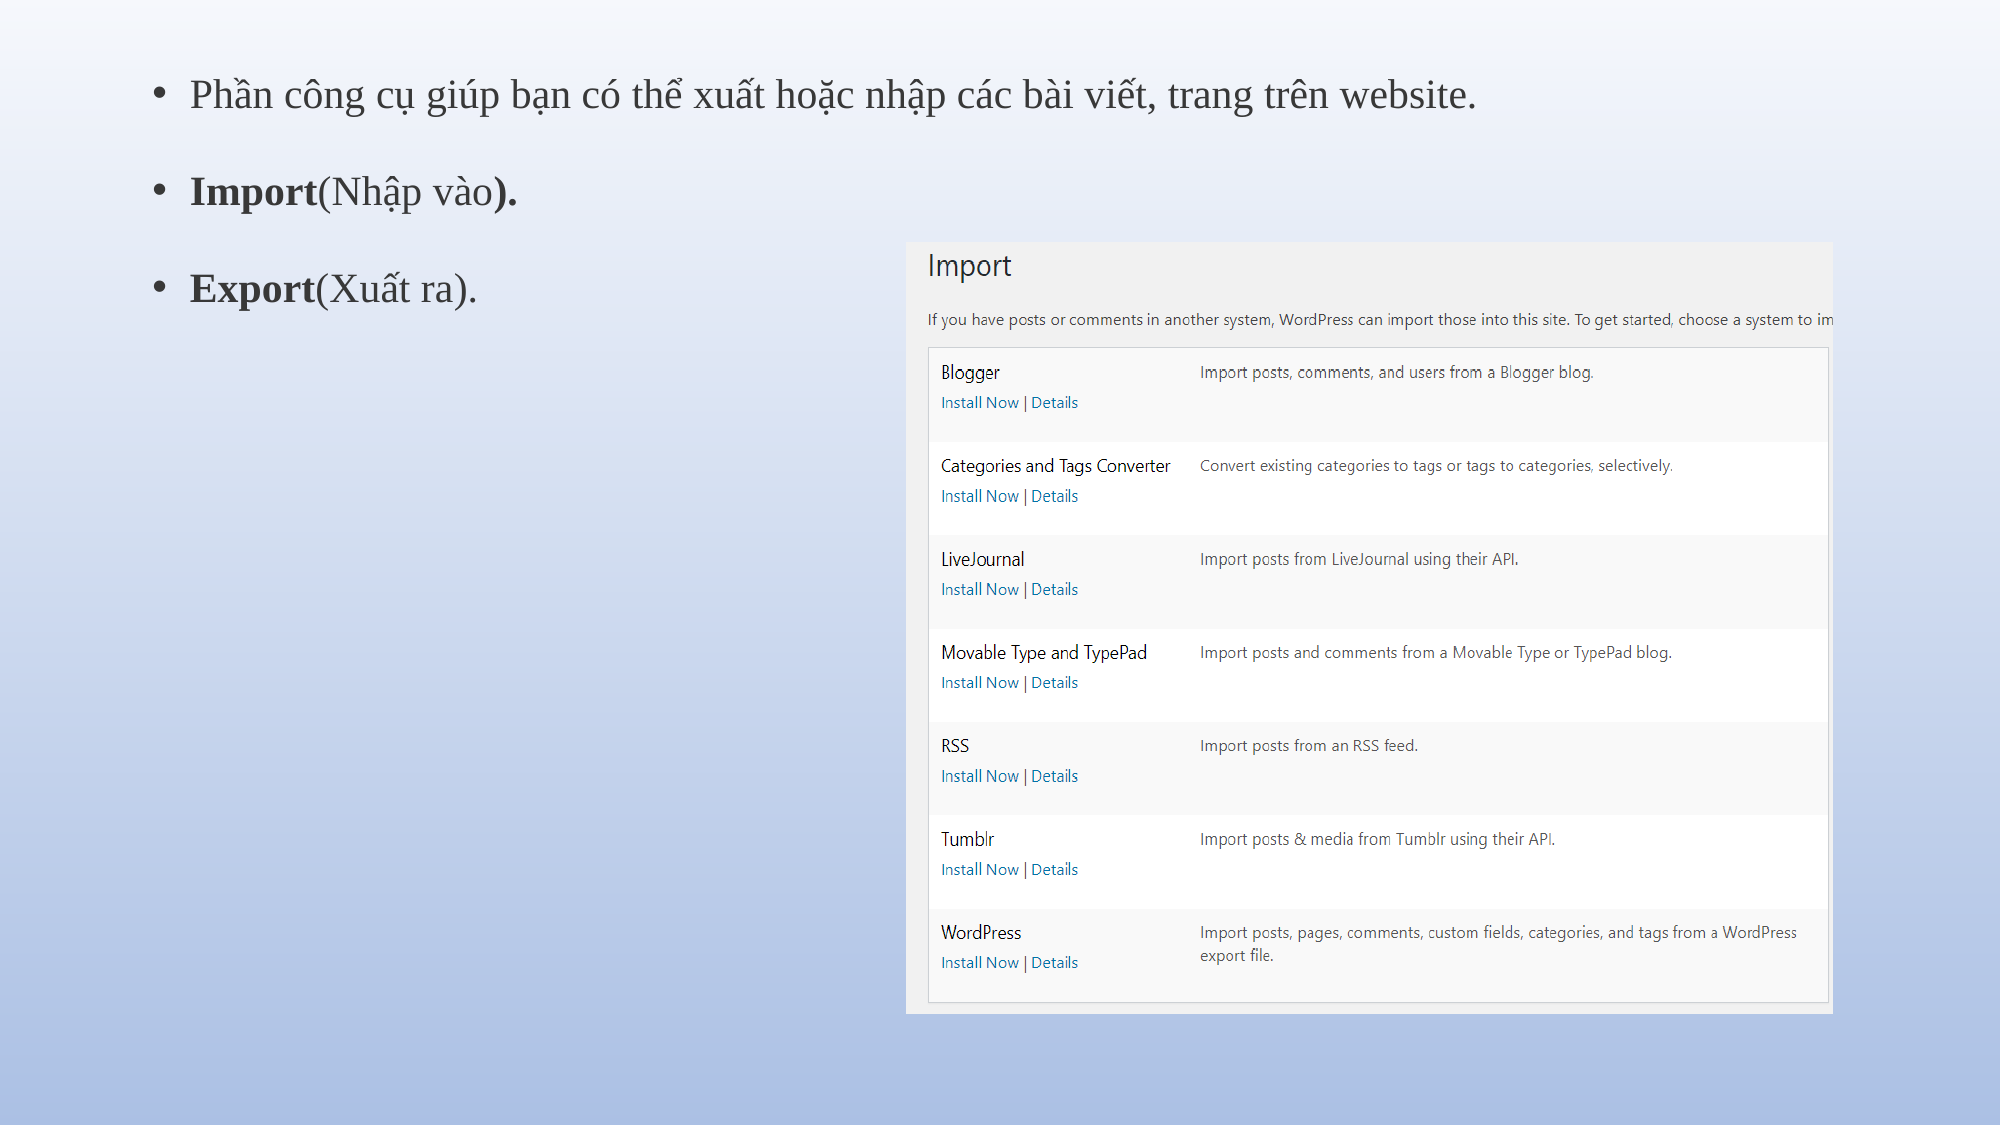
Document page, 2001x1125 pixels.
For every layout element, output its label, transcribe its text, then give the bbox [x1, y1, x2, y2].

picture [906, 242, 1833, 1014]
list Phần công cụ giúp bạn có thể xuất hoặc nhập các bài viết, trang trên website. Import(Nhập vào). Export(Xuất ra). [137, 64, 1863, 1014]
